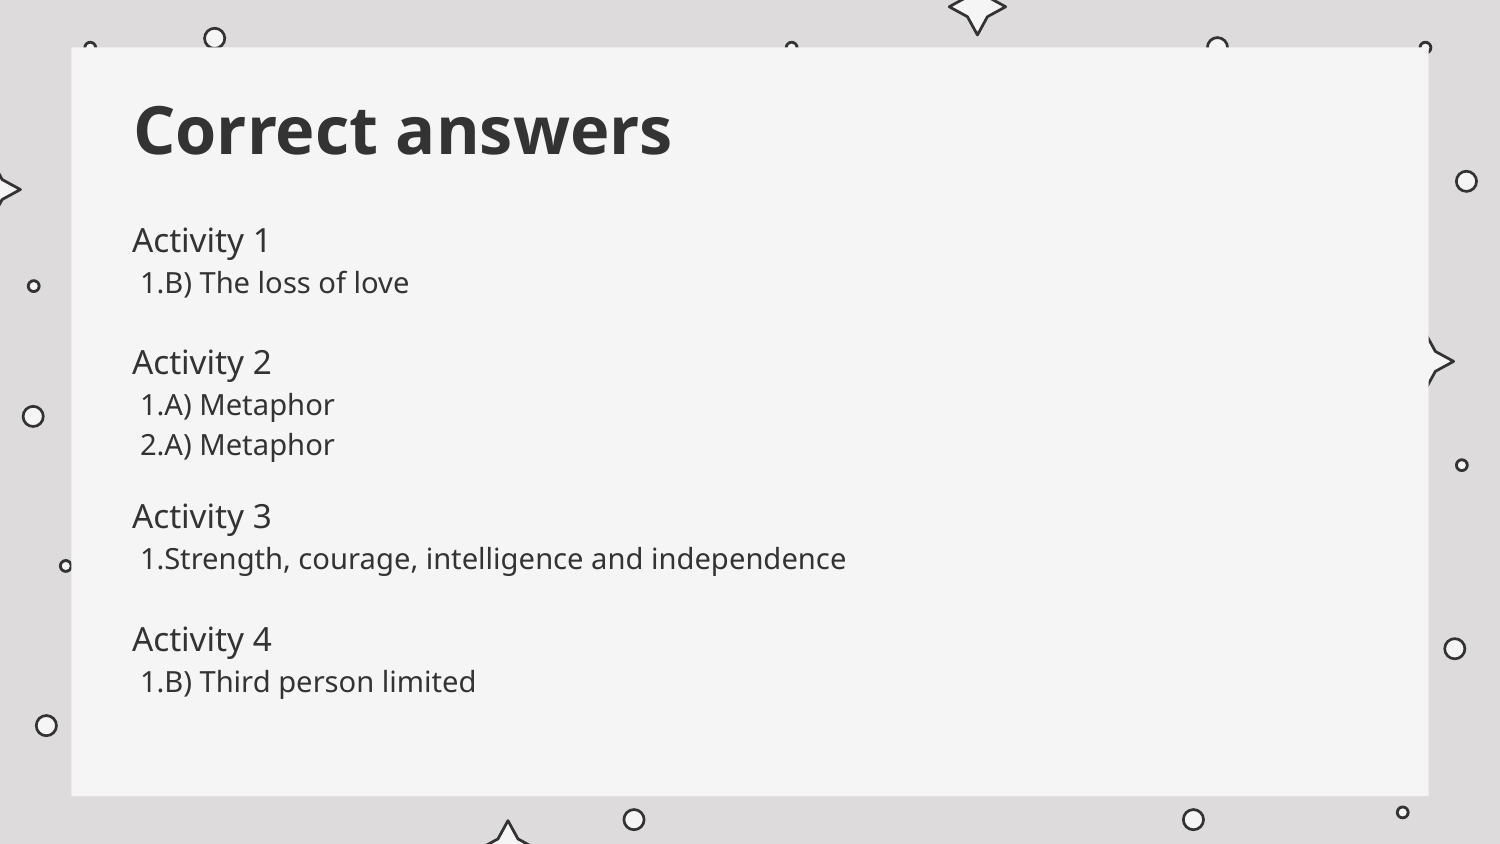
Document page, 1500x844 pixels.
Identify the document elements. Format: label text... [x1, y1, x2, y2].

text_box Activity 3 Strength, courage, intelligence and independence [116, 474, 902, 596]
text_box Activity 4 B) Third person limited [116, 596, 902, 719]
title Correct answers [118, 72, 1382, 167]
text_box Activity 1 B) The loss of love [116, 198, 902, 320]
text_box Activity 2 A) Metaphor A) Metaphor [116, 320, 902, 474]
